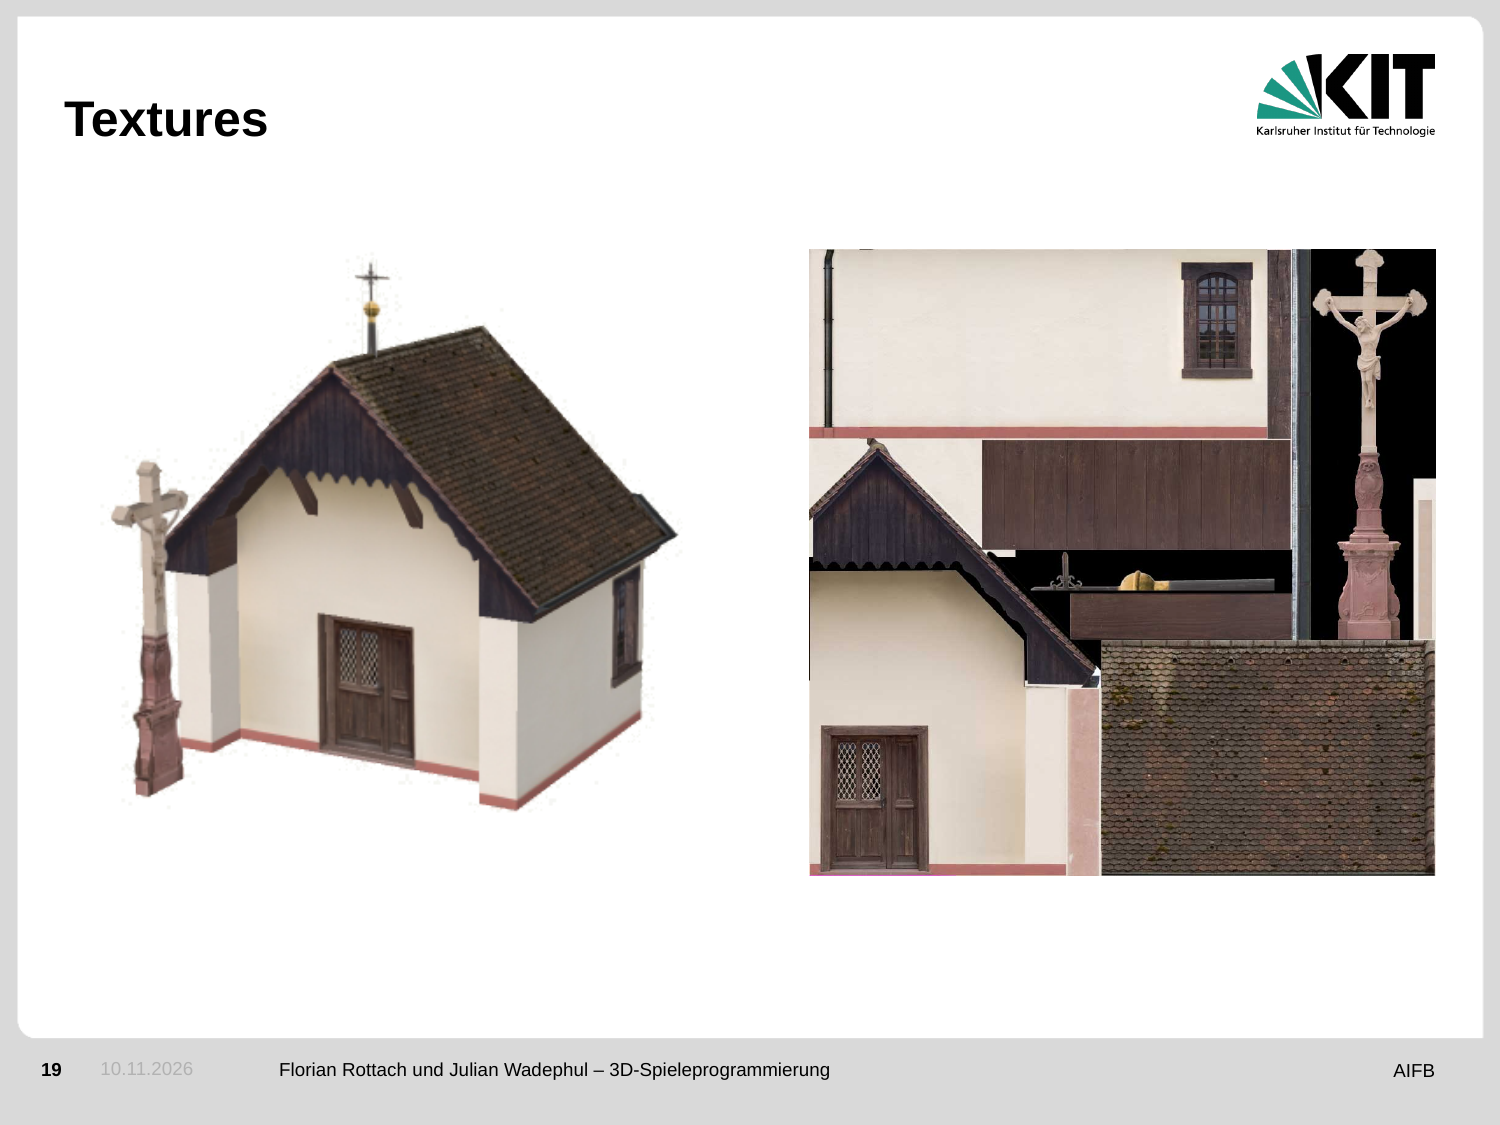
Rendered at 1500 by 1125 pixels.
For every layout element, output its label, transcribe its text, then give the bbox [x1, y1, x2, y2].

footer Florian Rottach und Julian Wadephul – 3D-Spieleprogrammierung [279, 1057, 976, 1117]
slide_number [100, 1057, 272, 1117]
title Textures [64, 54, 1198, 147]
picture [0, 0, 1500, 1125]
